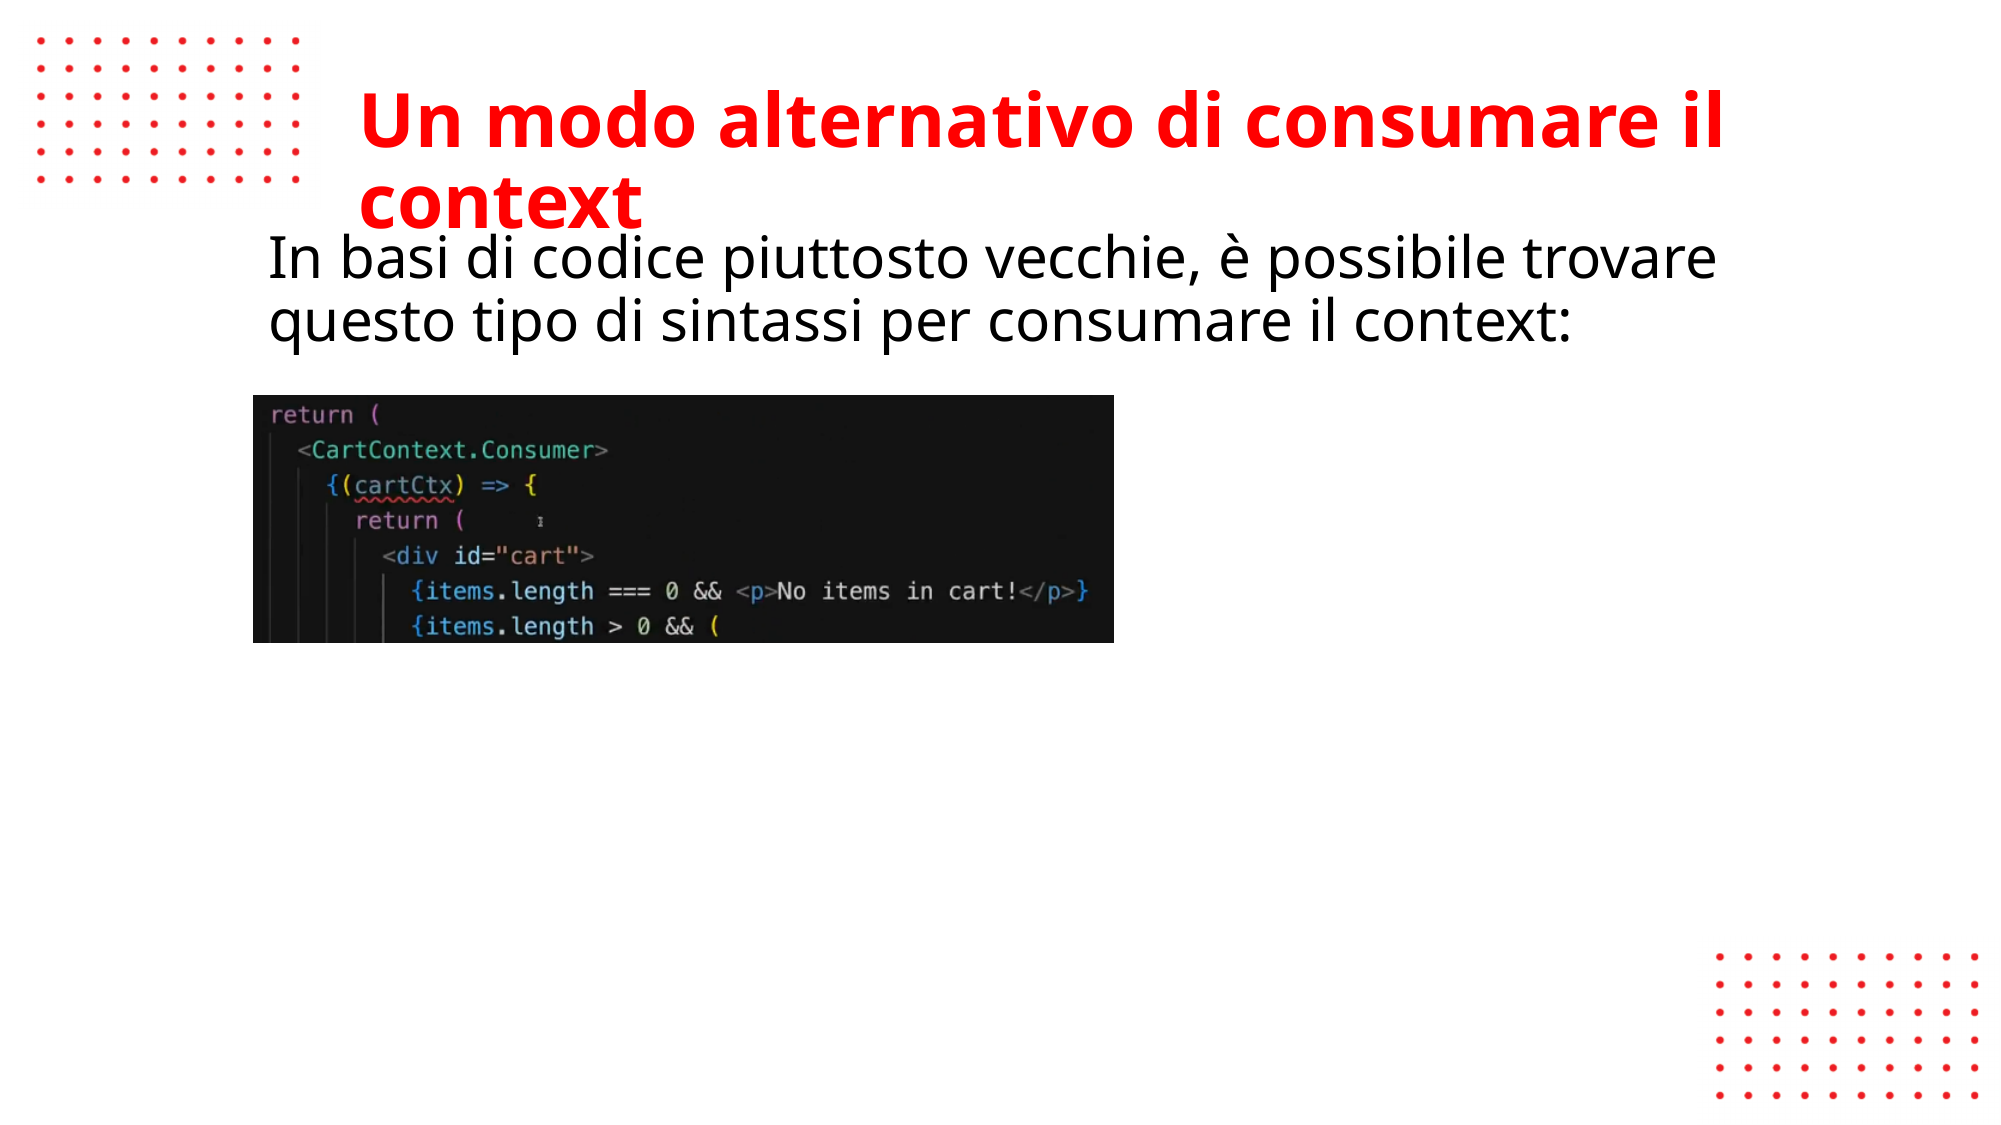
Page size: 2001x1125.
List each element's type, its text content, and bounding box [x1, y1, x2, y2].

picture [1698, 937, 1999, 1124]
text_box Un modo alternativo di consumare il context [343, 74, 1844, 293]
picture [19, 21, 320, 208]
picture [252, 395, 1114, 644]
list In basi di codice piuttosto vecchie, è possibile trovare questo tipo di sintassi per consumare il context: [253, 220, 1750, 923]
